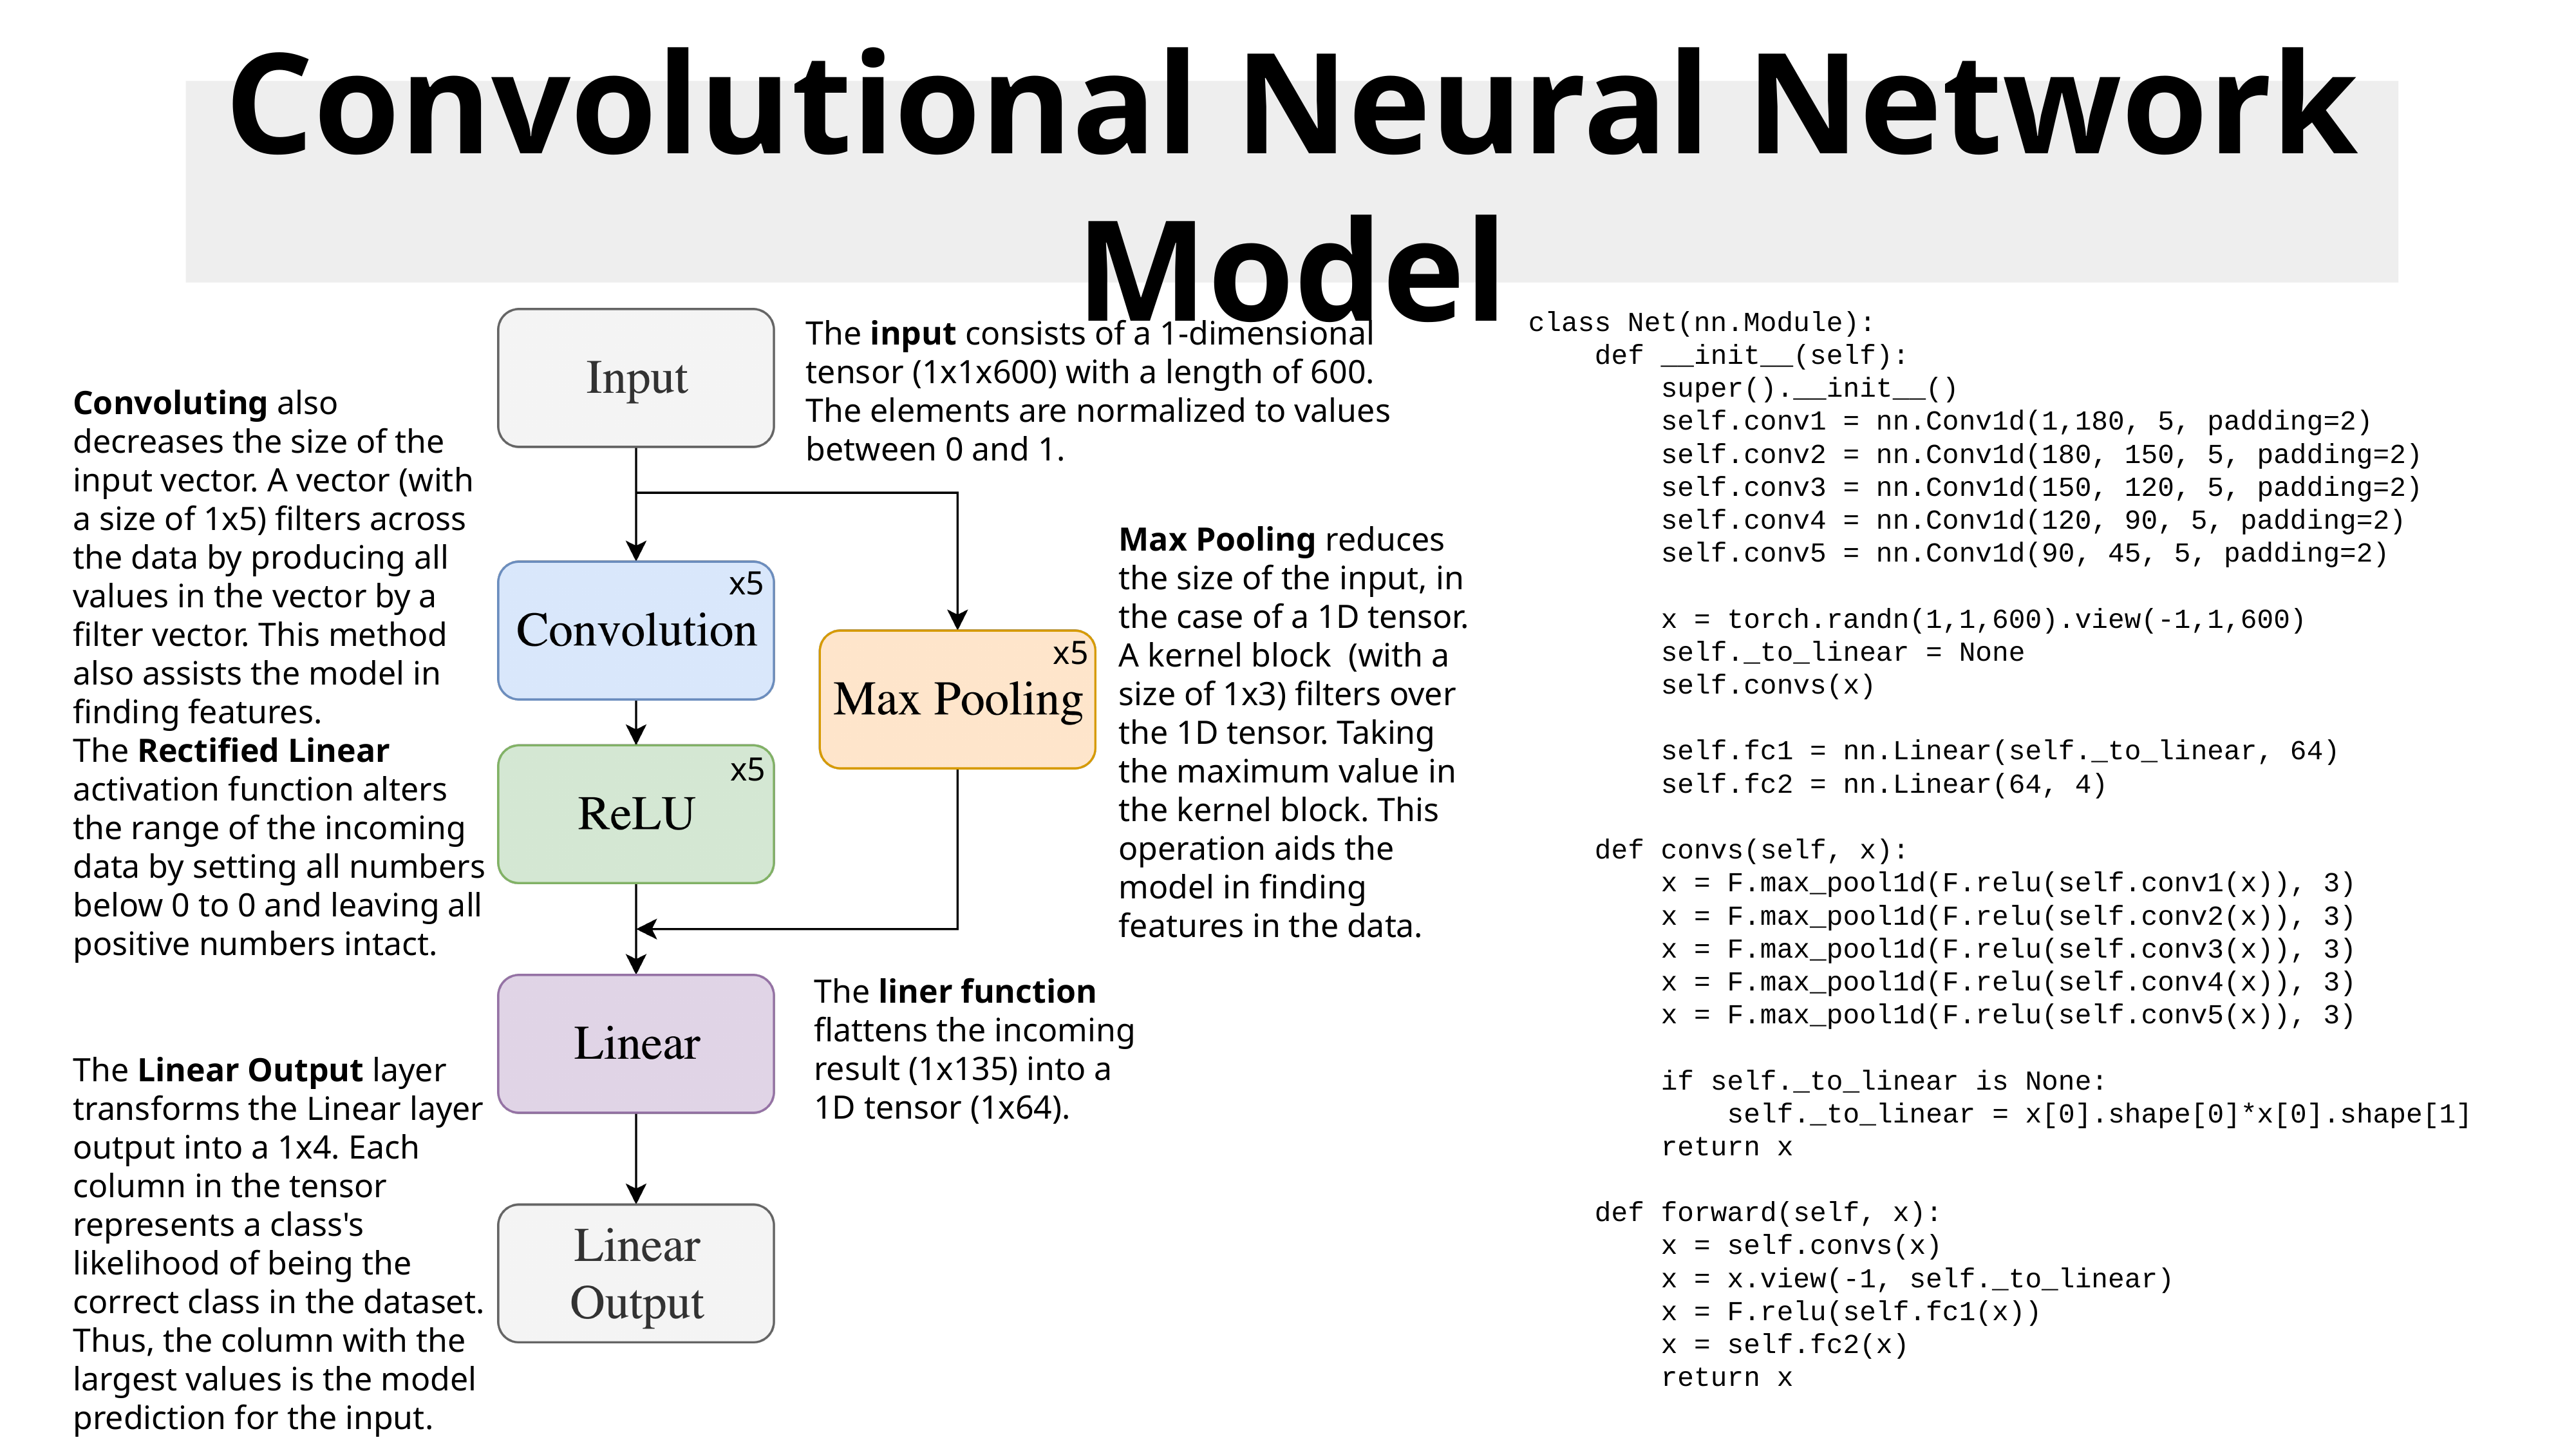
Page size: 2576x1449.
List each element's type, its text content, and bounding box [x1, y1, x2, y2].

text_box class Net(nn.Module): def __init__(self): super().__init__() self.conv1 = nn.Conv1d(1,180, 5, padding=2) self.conv2 = nn.Conv1d(180, 150, 5, padding=2) self.conv3 = nn.Conv1d(150, 120, 5, padding=2) self.conv4 = nn.Conv1d(120, 90, 5, padding=2) self.conv5 = nn.Conv1d(90, 45, 5, padding=2) x = torch.randn(1,1,600).view(-1,1,600) self._to_linear = None self.convs(x) self.fc1 = nn.Linear(self._to_linear, 64) self.fc2 = nn.Linear(64, 4) def convs(self, x): x = F.max_pool1d(F.relu(self.conv1(x)), 3) x = F.max_pool1d(F.relu(self.conv2(x)), 3) x = F.max_pool1d(F.relu(self.conv3(x)), 3) x = F.max_pool1d(F.relu(self.conv4(x)), 3) x = F.max_pool1d(F.relu(self.conv5(x)), 3) if self._to_linear is None: self._to_linear = x[0].shape[0]*x[0].shape[1] return x def forward(self, x): x = self.convs(x) x = x.view(-1, self._to_linear) x = F.relu(self.fc1(x)) x = self.fc2(x) return x [1518, 299, 2502, 1385]
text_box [63, 308, 1495, 1406]
text_box Convolutional Neural Network Model [185, 80, 2399, 283]
